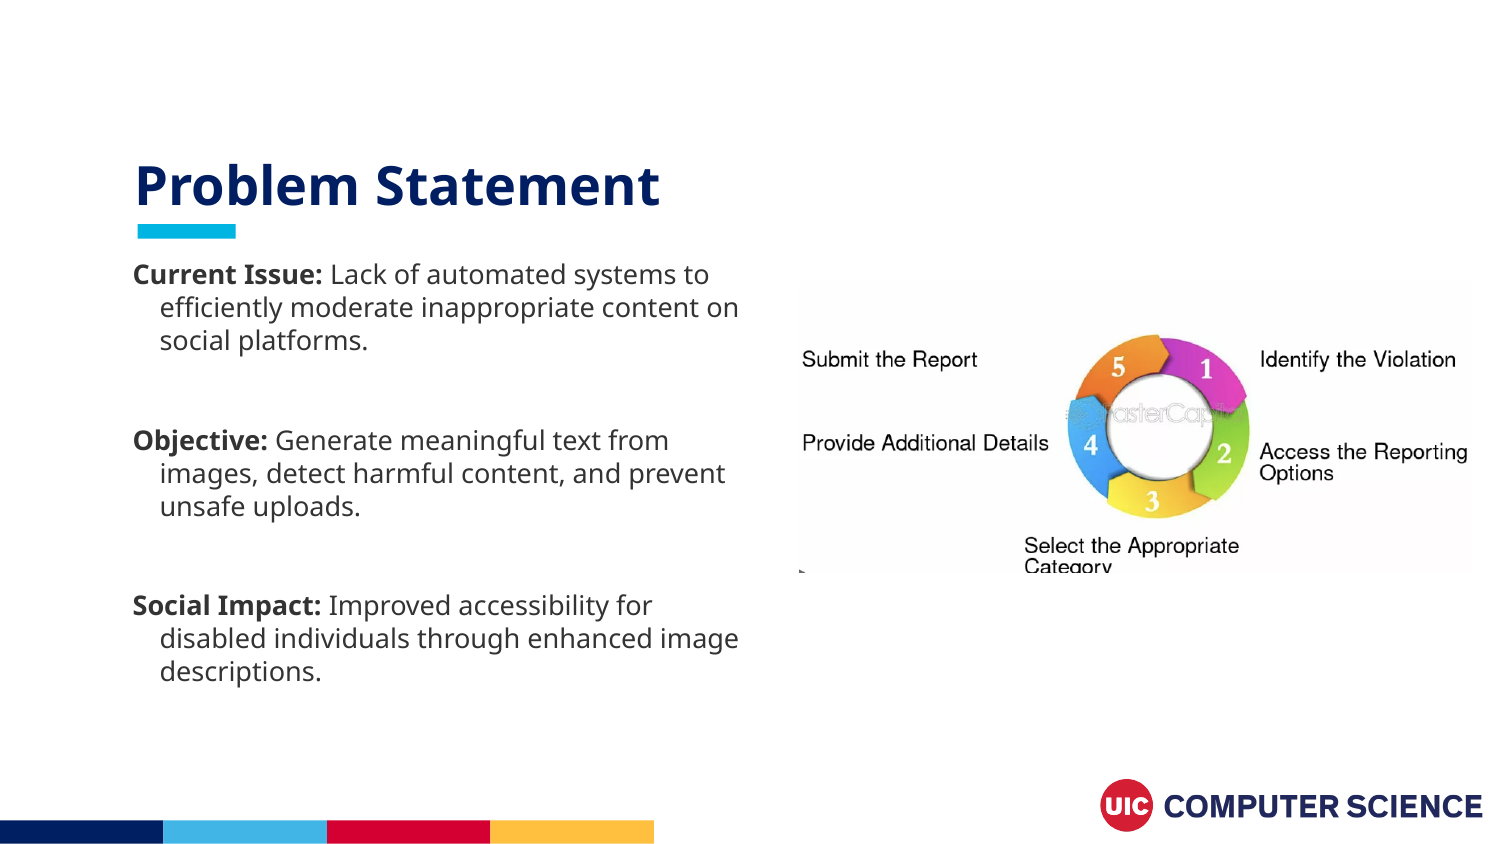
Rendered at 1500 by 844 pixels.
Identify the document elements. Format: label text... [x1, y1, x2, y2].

text_box Current Issue: Lack of automated systems to efficiently moderate inappropriate content on social platforms. Objective: Generate meaningful text from images, detect harmful content, and prevent unsafe uploads. Social Impact: Improved accessibility for disabled individuals through enhanced image descriptions. [92, 252, 769, 828]
subtitle Problem Statement [122, 74, 701, 225]
picture [798, 281, 1472, 574]
picture [1087, 765, 1500, 844]
